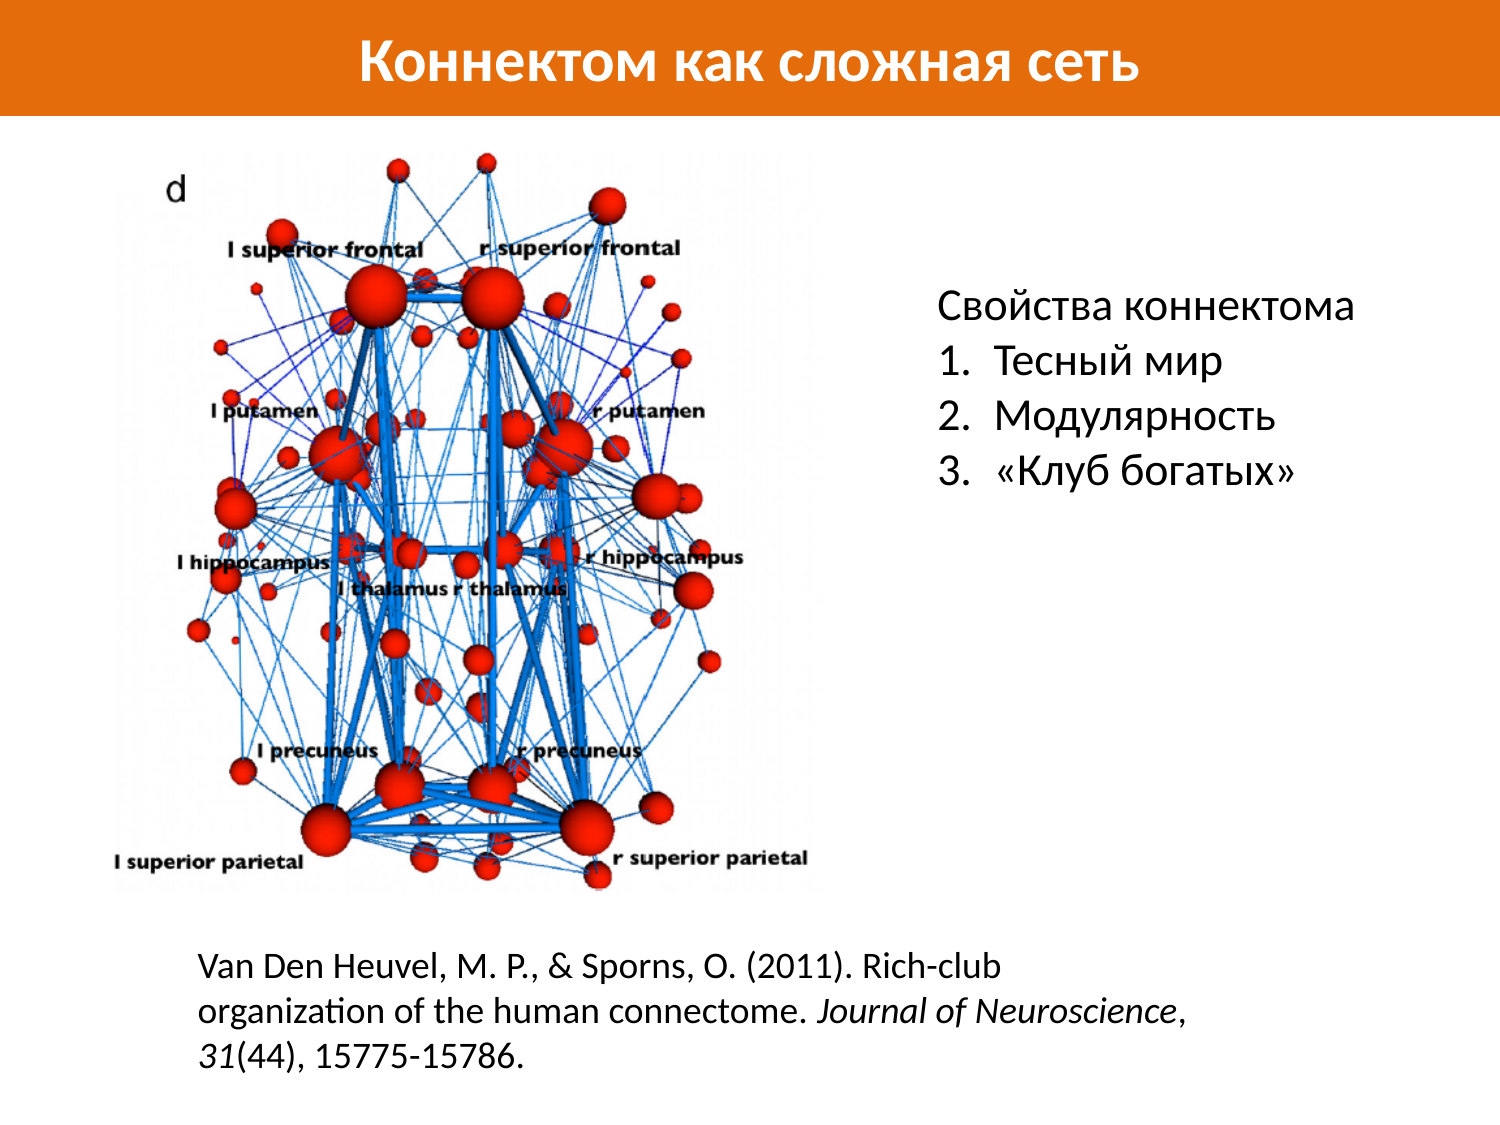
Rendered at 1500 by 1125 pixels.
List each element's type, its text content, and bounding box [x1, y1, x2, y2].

title Коннектом как сложная сеть [0, 0, 1500, 116]
text_box Van Den Heuvel, M. P., & Sporns, O. (2011). Rich-club organization of the human connectome. Journal of Neuroscience, 31(44), 15775-15786. [183, 933, 1212, 1084]
picture [111, 151, 822, 895]
text_box Свойства коннектома Тесный мир Модулярность «Клуб богатых» [922, 267, 1500, 502]
